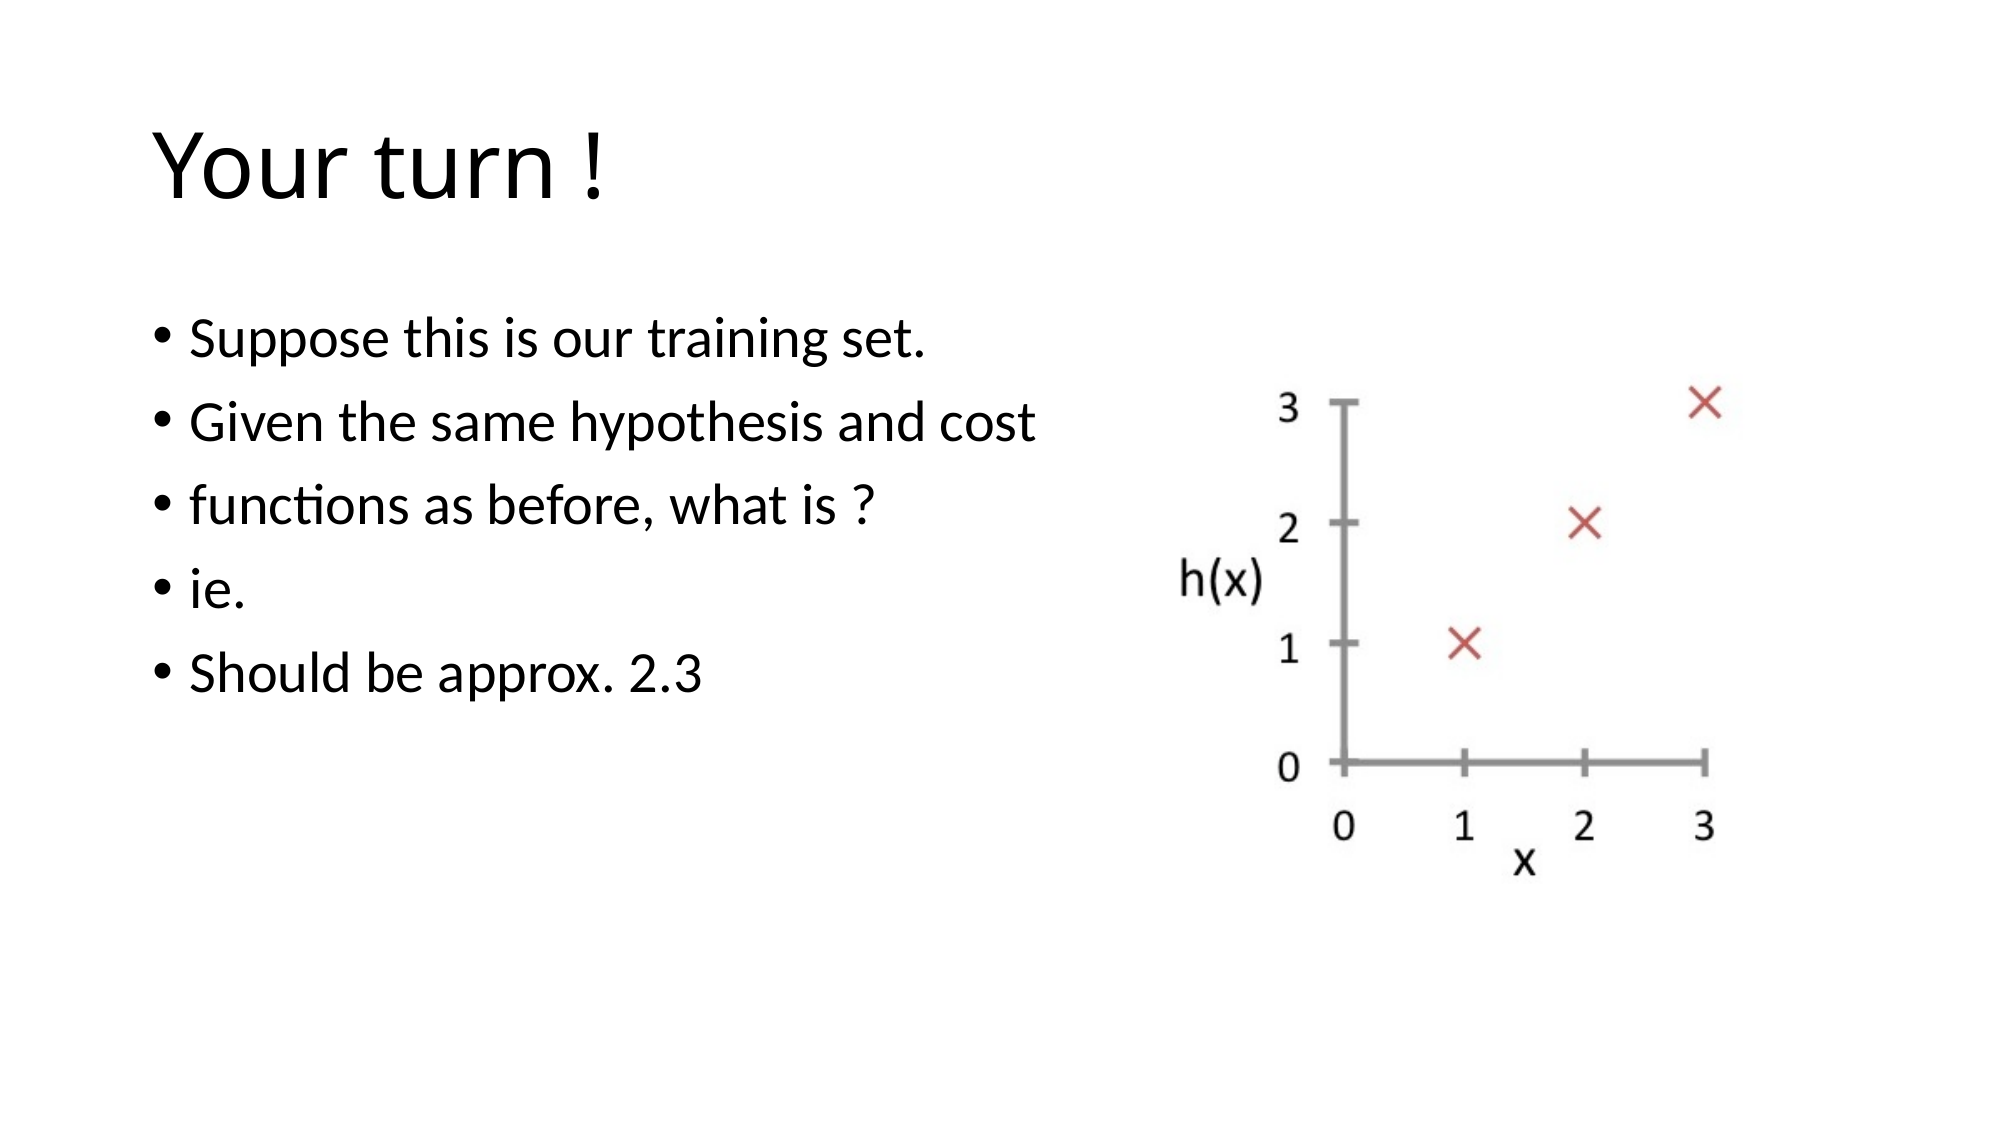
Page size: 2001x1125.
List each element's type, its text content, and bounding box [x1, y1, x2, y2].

title Your turn ! [137, 59, 1863, 278]
picture [1133, 337, 1841, 899]
